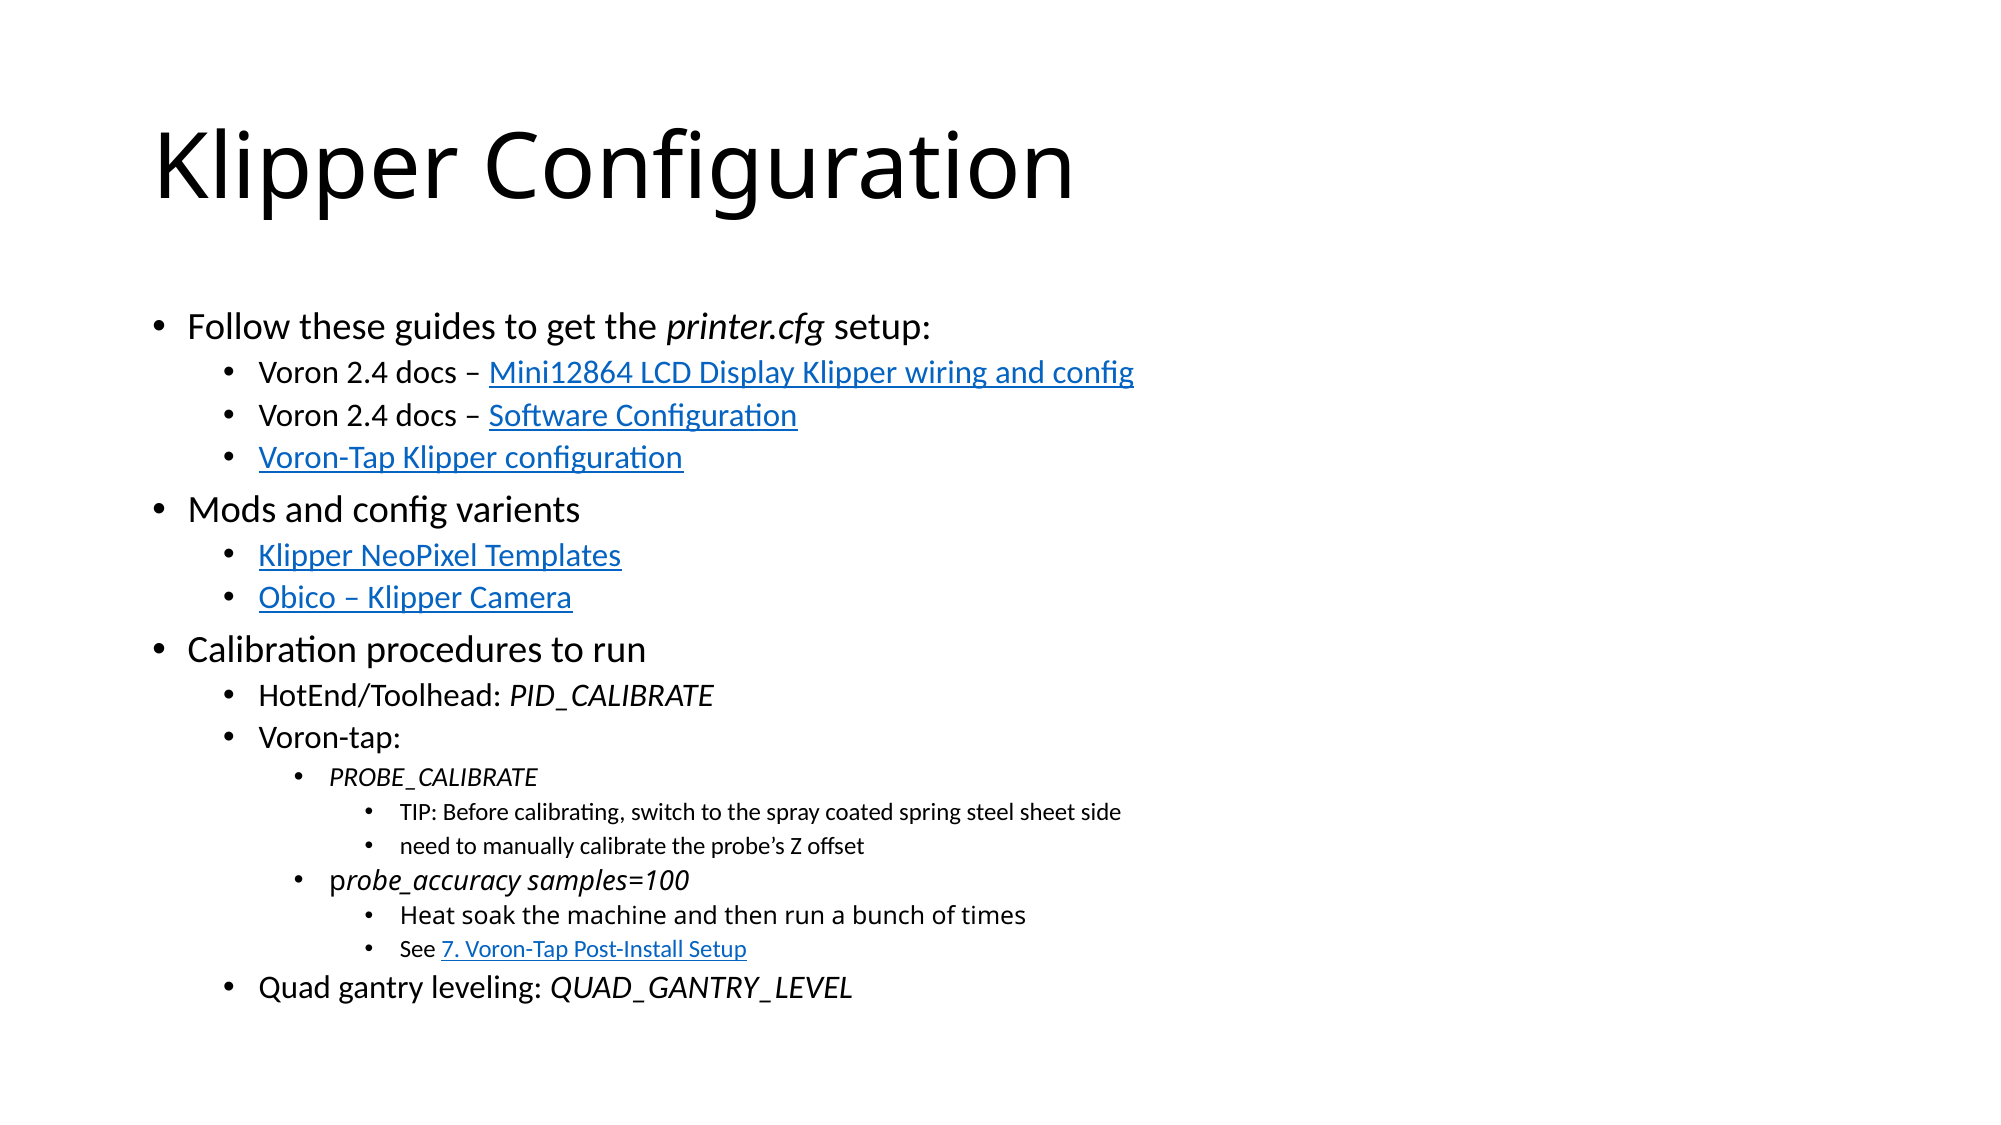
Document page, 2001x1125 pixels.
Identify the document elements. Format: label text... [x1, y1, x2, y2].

list Follow these guides to get the printer.cfg setup: Voron 2.4 docs – Mini12864 LCD Display Klipper wiring and config Voron 2.4 docs – Software Configuration Voron-Tap Klipper configuration Mods and config varients Klipper NeoPixel Templates Obico – Klipper Camera Calibration procedures to run HotEnd/Toolhead: PID_CALIBRATE Voron-tap: PROBE_CALIBRATE TIP: Before calibrating, switch to the spray coated spring steel sheet side need to manually calibrate the probe’s Z offset probe_accuracy samples=100 Heat soak the machine and then run a bunch of times See 7. Voron-Tap Post-Install Setup Quad gantry leveling: QUAD_GANTRY_LEVEL [137, 299, 1863, 1014]
title Klipper Configuration [137, 59, 1863, 278]
